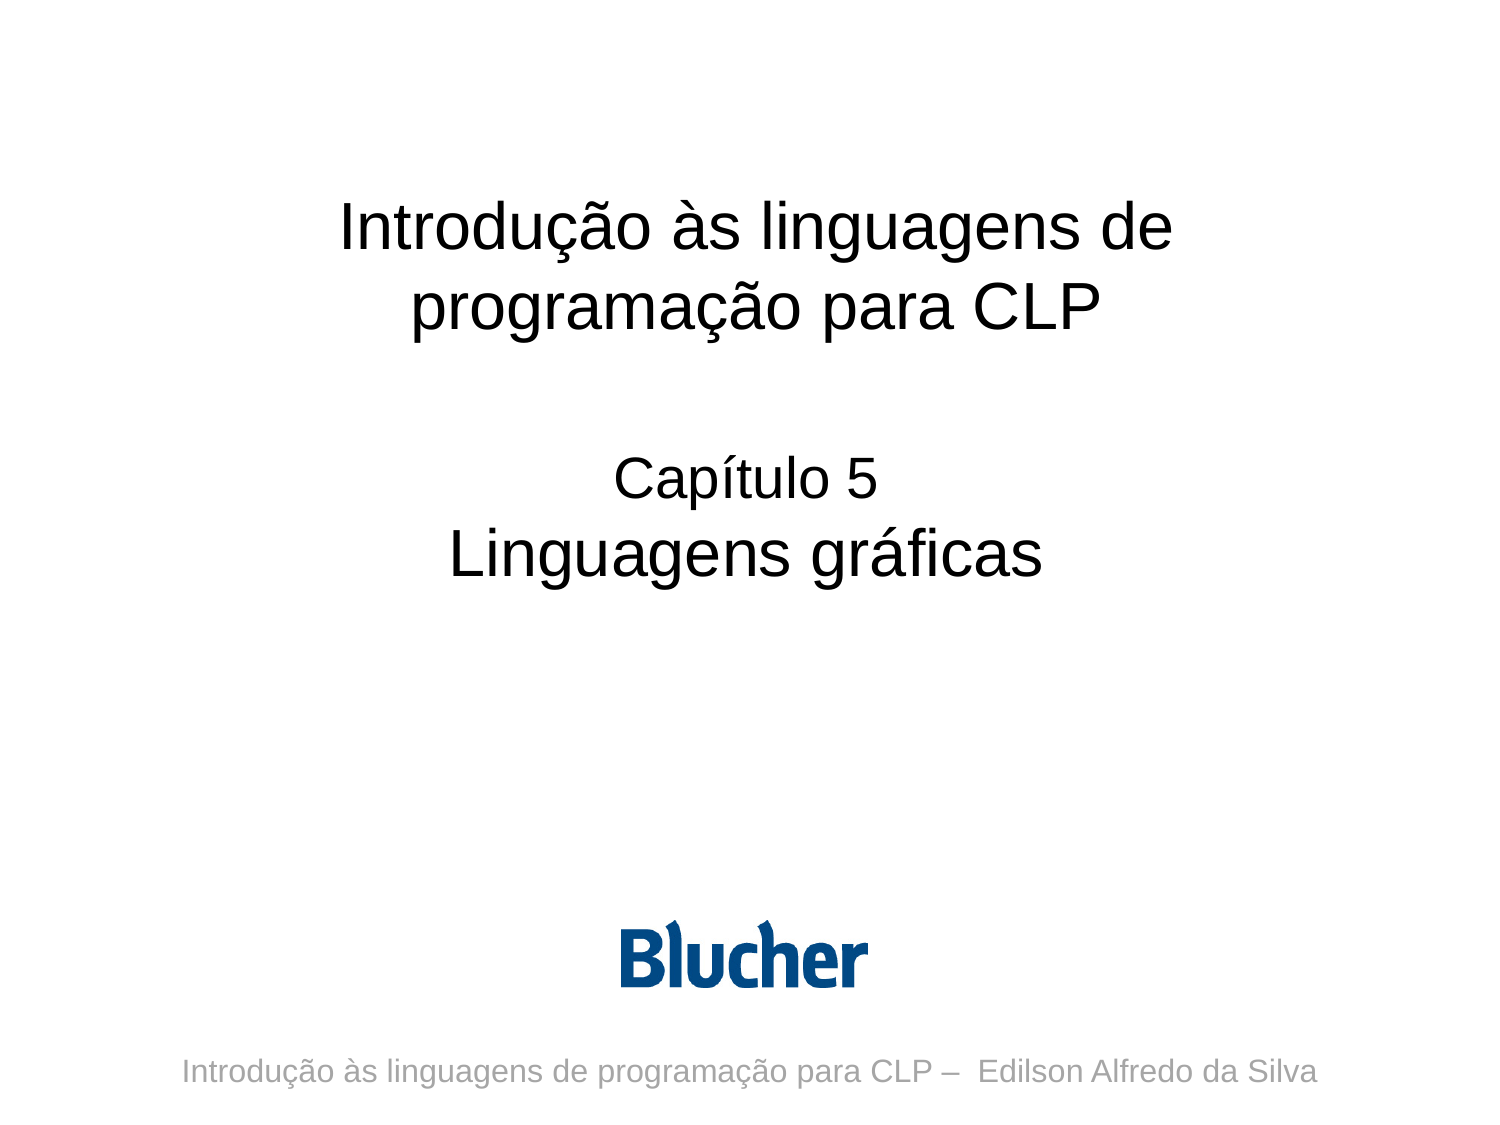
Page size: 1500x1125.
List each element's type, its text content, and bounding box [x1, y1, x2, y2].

footer Introdução às linguagens de programação para CLP – Edilson Alfredo da Silva [0, 1042, 1500, 1103]
picture [620, 920, 868, 988]
text_box Introdução às linguagens de programação para CLP [119, 175, 1395, 362]
text_box Capítulo 5 Linguagens gráficas [119, 432, 1374, 597]
